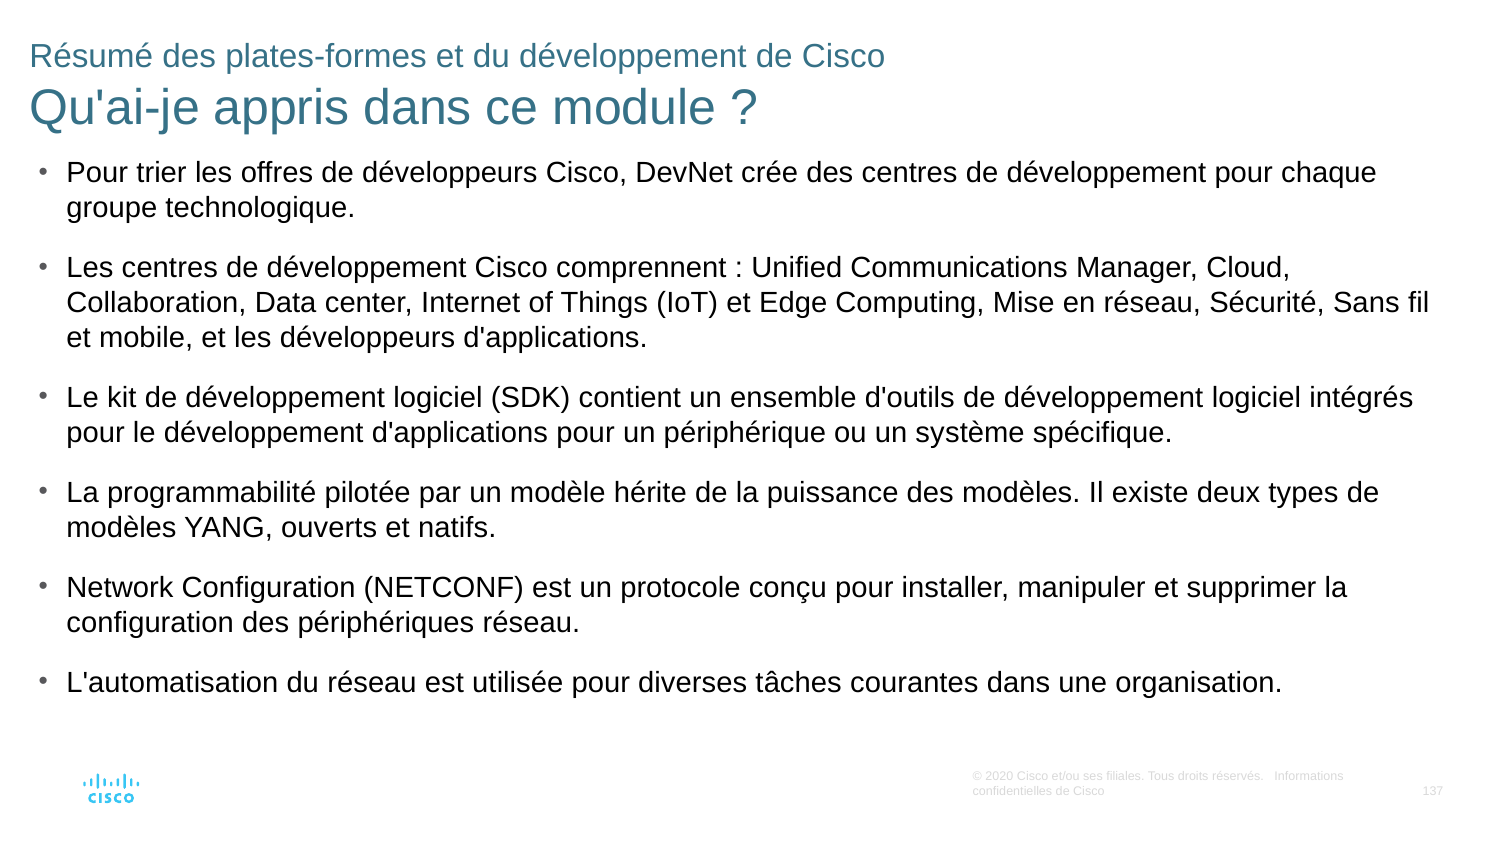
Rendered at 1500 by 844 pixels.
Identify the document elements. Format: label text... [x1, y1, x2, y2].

list Pour trier les offres de développeurs Cisco, DevNet crée des centres de développement pour chaque groupe technologique. Les centres de développement Cisco comprennent : Unified Communications Manager, Cloud, Collaboration, Data center, Internet of Things (IoT) et Edge Computing, Mise en réseau, Sécurité, Sans fil et mobile, et les développeurs d'applications. Le kit de développement logiciel (SDK) contient un ensemble d'outils de développement logiciel intégrés pour le développement d'applications pour un périphérique ou un système spécifique. La programmabilité pilotée par un modèle hérite de la puissance des modèles. Il existe deux types de modèles YANG, ouverts et natifs. Network Configuration (NETCONF) est un protocole conçu pour installer, manipuler et supprimer la configuration des périphériques réseau. L'automatisation du réseau est utilisée pour diverses tâches courantes dans une organisation. [23, 145, 1463, 721]
title Résumé des plates-formes et du développement de Cisco Qu'ai-je appris dans ce module ? [14, 12, 1474, 156]
